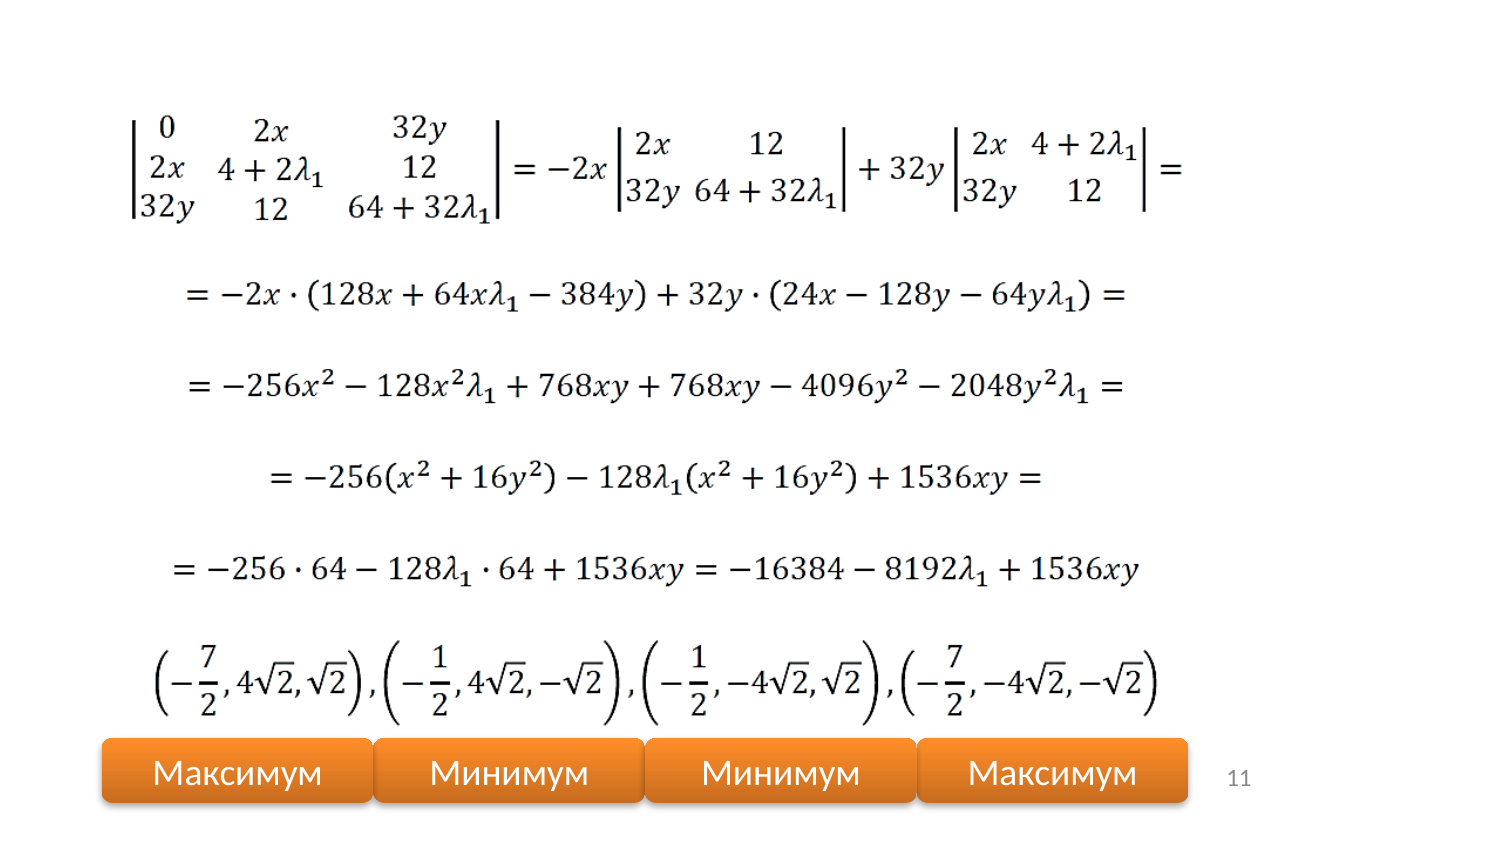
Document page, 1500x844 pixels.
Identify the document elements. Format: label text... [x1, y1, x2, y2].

text_box Максимум [921, 746, 1189, 754]
picture [109, 105, 1196, 739]
text_box Минимум [378, 746, 641, 803]
slide_number ‹#› [916, 754, 1267, 800]
text_box Максимум [101, 741, 374, 803]
text_box Минимум [645, 746, 917, 803]
